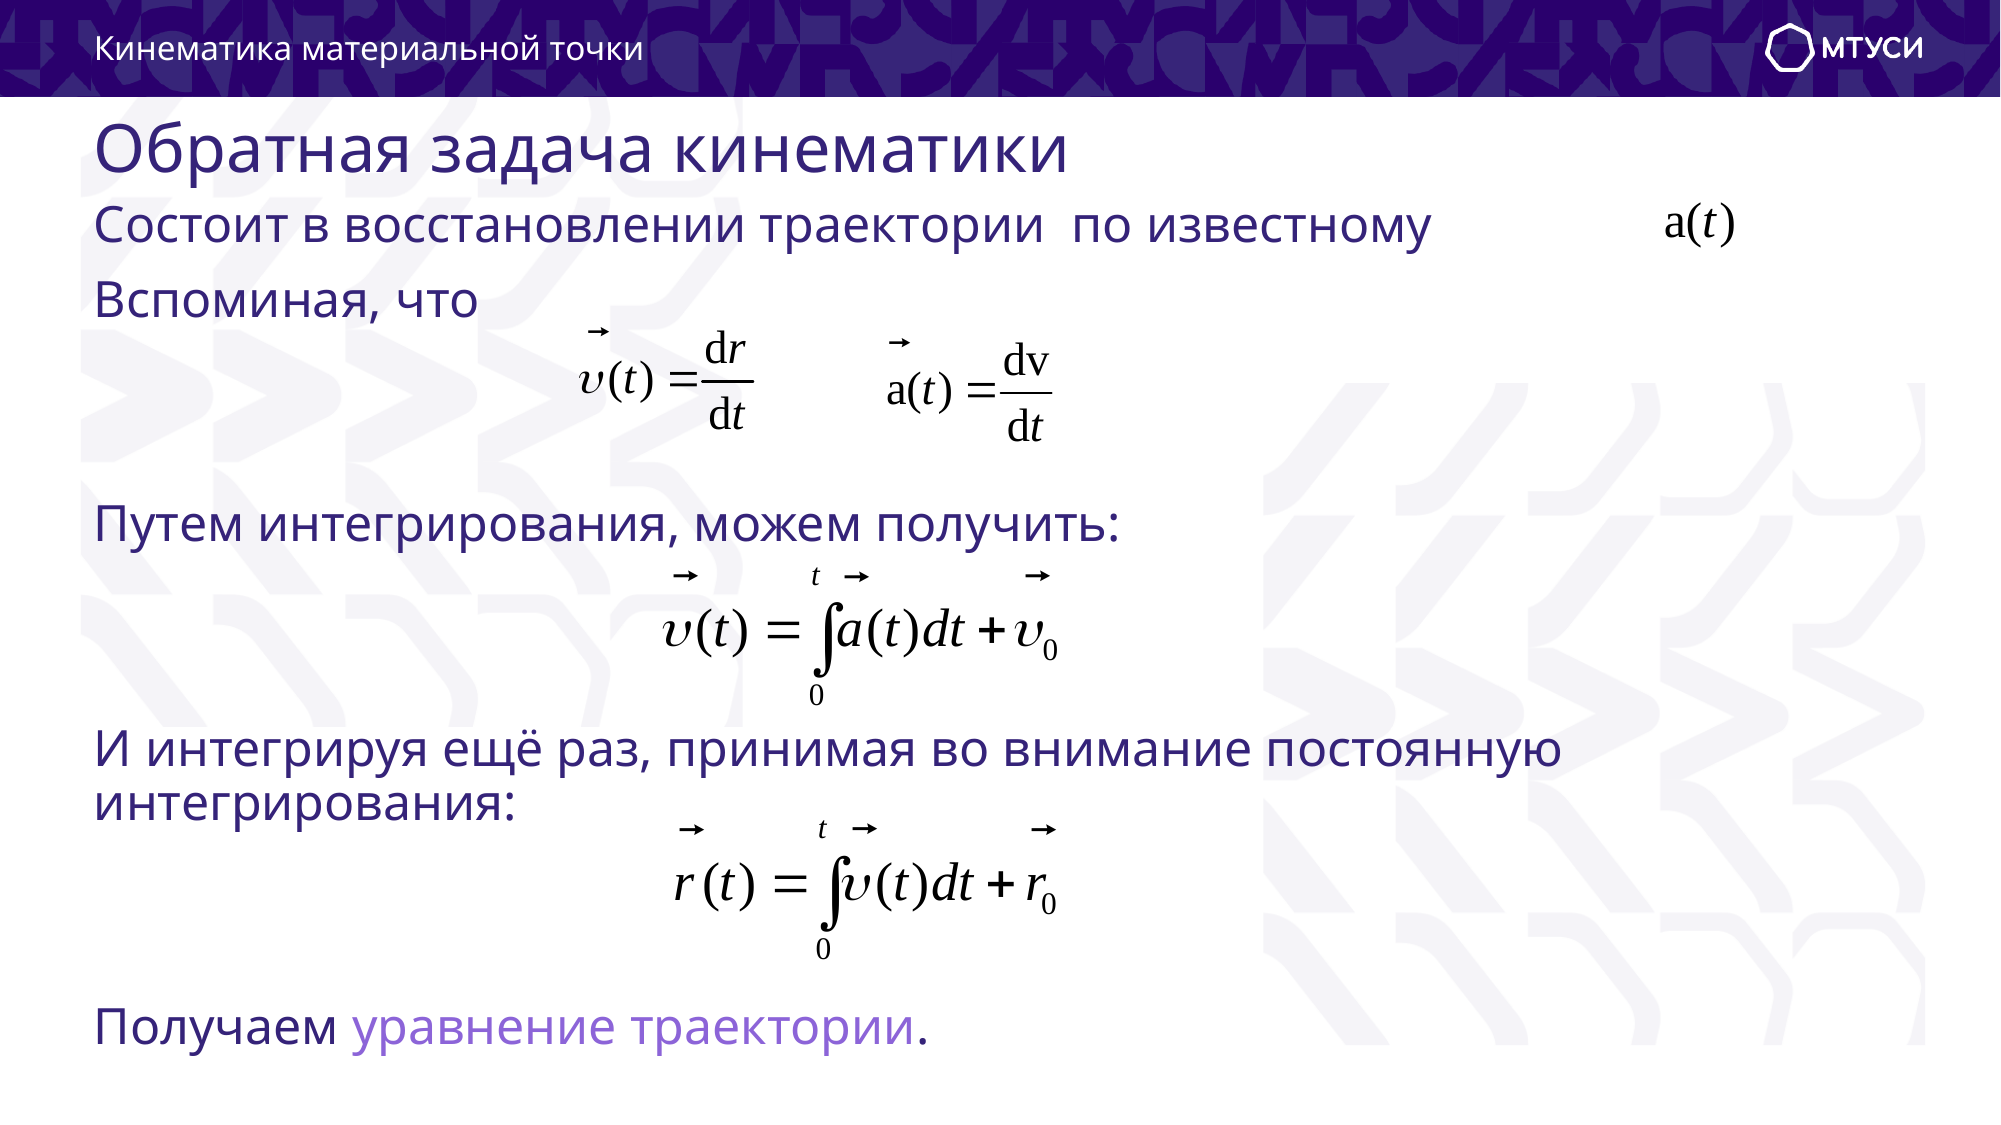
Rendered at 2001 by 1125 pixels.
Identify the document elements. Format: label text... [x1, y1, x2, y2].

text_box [655, 552, 1071, 719]
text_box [1661, 198, 1741, 255]
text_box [577, 322, 758, 437]
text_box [883, 334, 1056, 448]
list Кинематика материальной точки [78, 24, 1710, 70]
picture [0, 0, 2001, 1111]
title Обратная задача кинематики [78, 98, 1921, 192]
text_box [665, 805, 1074, 974]
